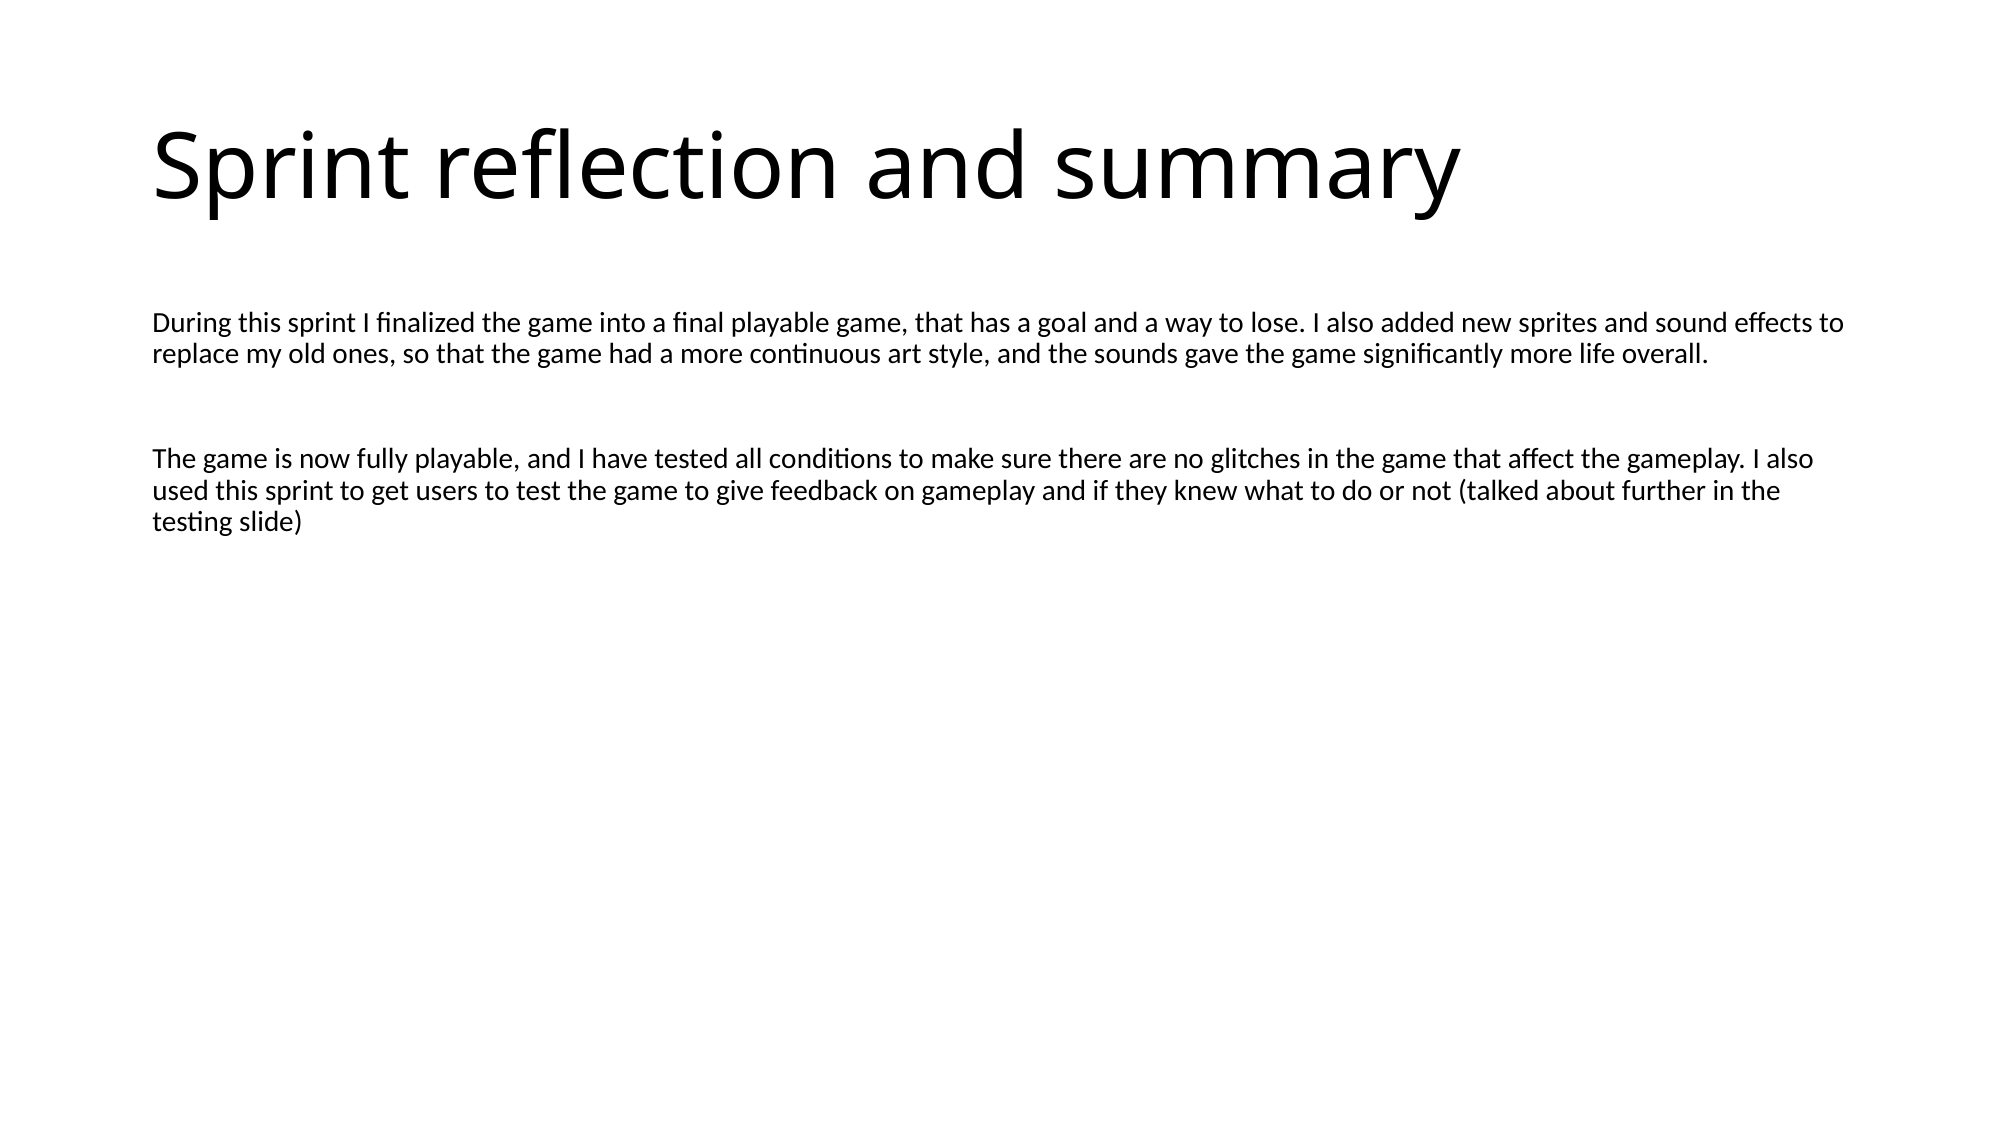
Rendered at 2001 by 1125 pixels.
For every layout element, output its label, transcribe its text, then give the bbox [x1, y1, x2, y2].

title Sprint reflection and summary [137, 59, 1863, 278]
list During this sprint I finalized the game into a final playable game, that has a goal and a way to lose. I also added new sprites and sound effects to replace my old ones, so that the game had a more continuous art style, and the sounds gave the game significantly more life overall. The game is now fully playable, and I have tested all conditions to make sure there are no glitches in the game that affect the gameplay. I also used this sprint to get users to test the game to give feedback on gameplay and if they knew what to do or not (talked about further in the testing slide) [137, 299, 1863, 1014]
